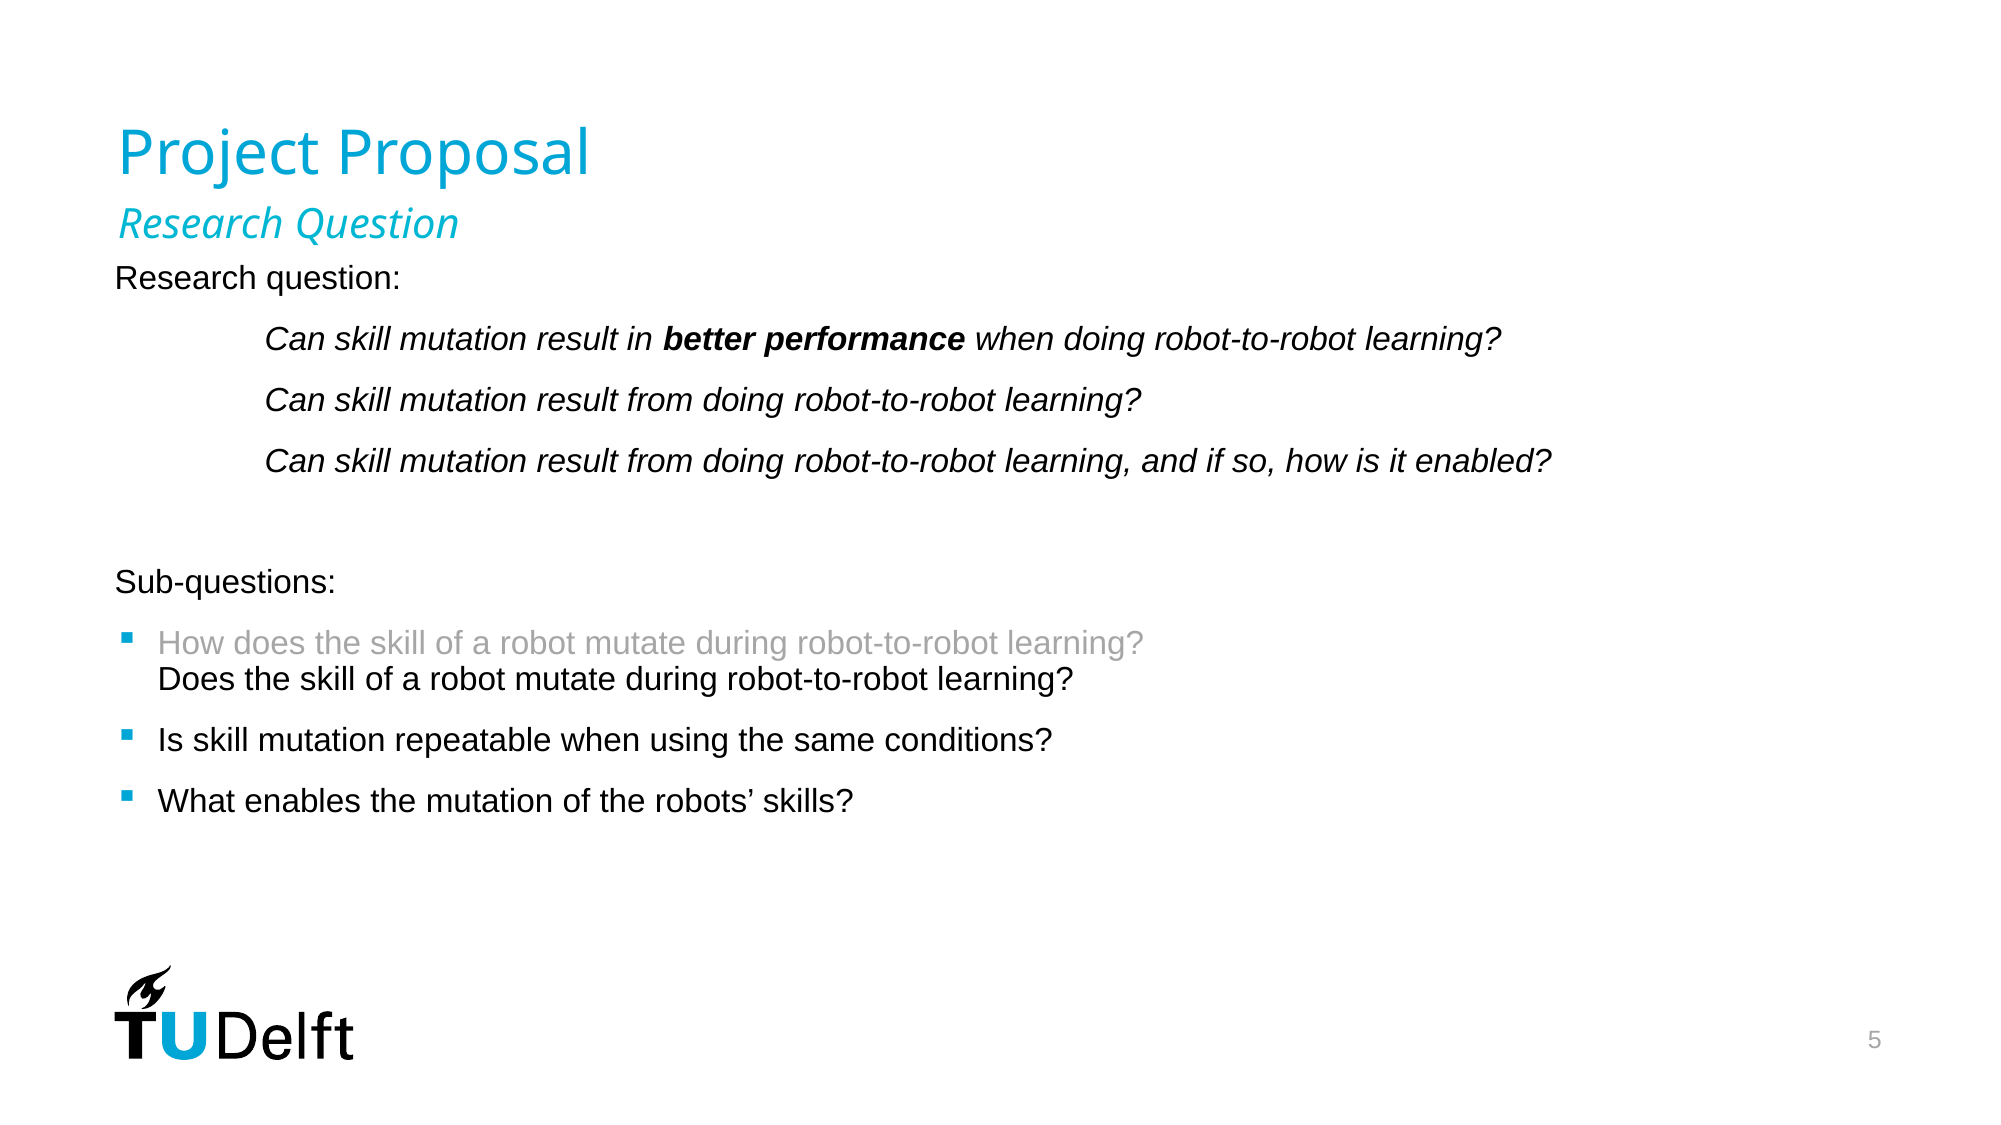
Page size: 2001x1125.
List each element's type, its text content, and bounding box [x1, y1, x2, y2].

text_box Research Question [117, 202, 1882, 248]
list Research question: Can skill mutation result in better performance when doing robot-to-robot learning? Can skill mutation result from doing robot-to-robot learning? Can skill mutation result from doing robot-to-robot learning, and if so, how is it enabled? Sub-questions: How does the skill of a robot mutate during robot-to-robot learning? Does the skill of a robot mutate during robot-to-robot learning? Is skill mutation repeatable when using the same conditions? What enables the mutation of the robots’ skills? [114, 260, 1883, 977]
slide_number 5 [1860, 1024, 1883, 1054]
title Project Proposal [117, 120, 1886, 202]
